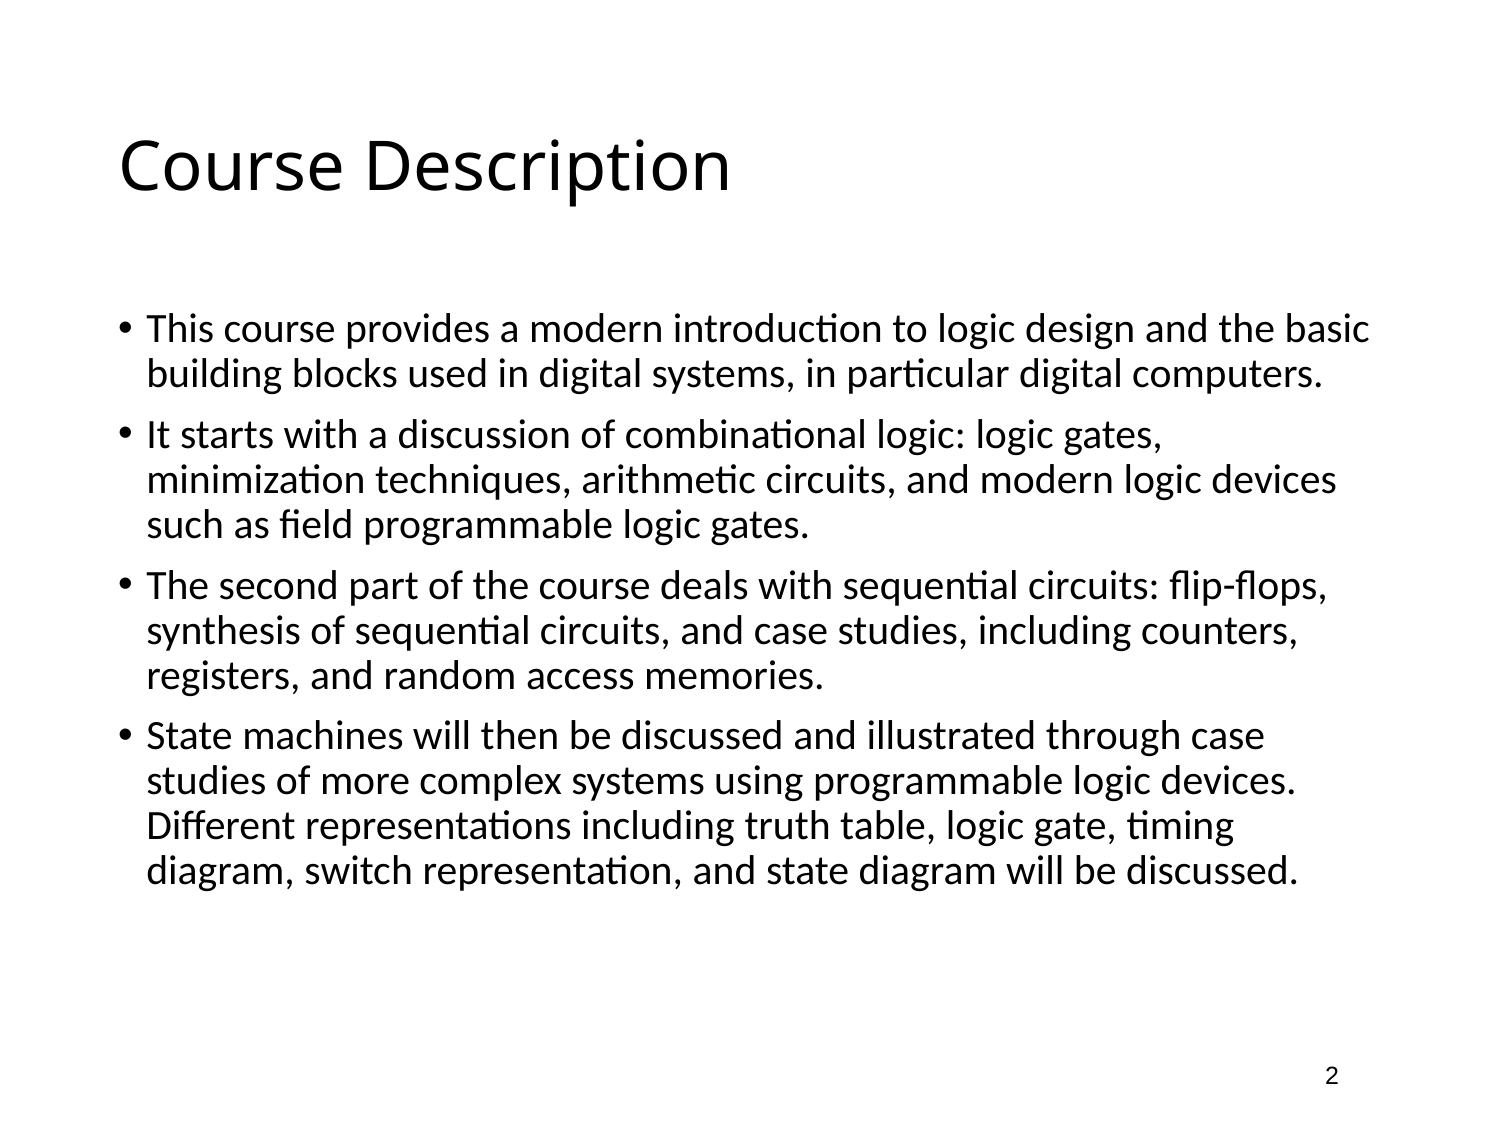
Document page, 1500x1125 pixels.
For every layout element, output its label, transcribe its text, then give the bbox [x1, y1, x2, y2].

list This course provides a modern introduction to logic design and the basic building blocks used in digital systems, in particular digital computers. It starts with a discussion of combinational logic: logic gates, minimization techniques, arithmetic circuits, and modern logic devices such as field programmable logic gates. The second part of the course deals with sequential circuits: flip-flops, synthesis of sequential circuits, and case studies, including counters, registers, and random access memories. State machines will then be discussed and illustrated through case studies of more complex systems using programmable logic devices. Different representations including truth table, logic gate, timing diagram, switch representation, and state diagram will be discussed. [103, 299, 1397, 1014]
title Course Description [103, 59, 1397, 278]
